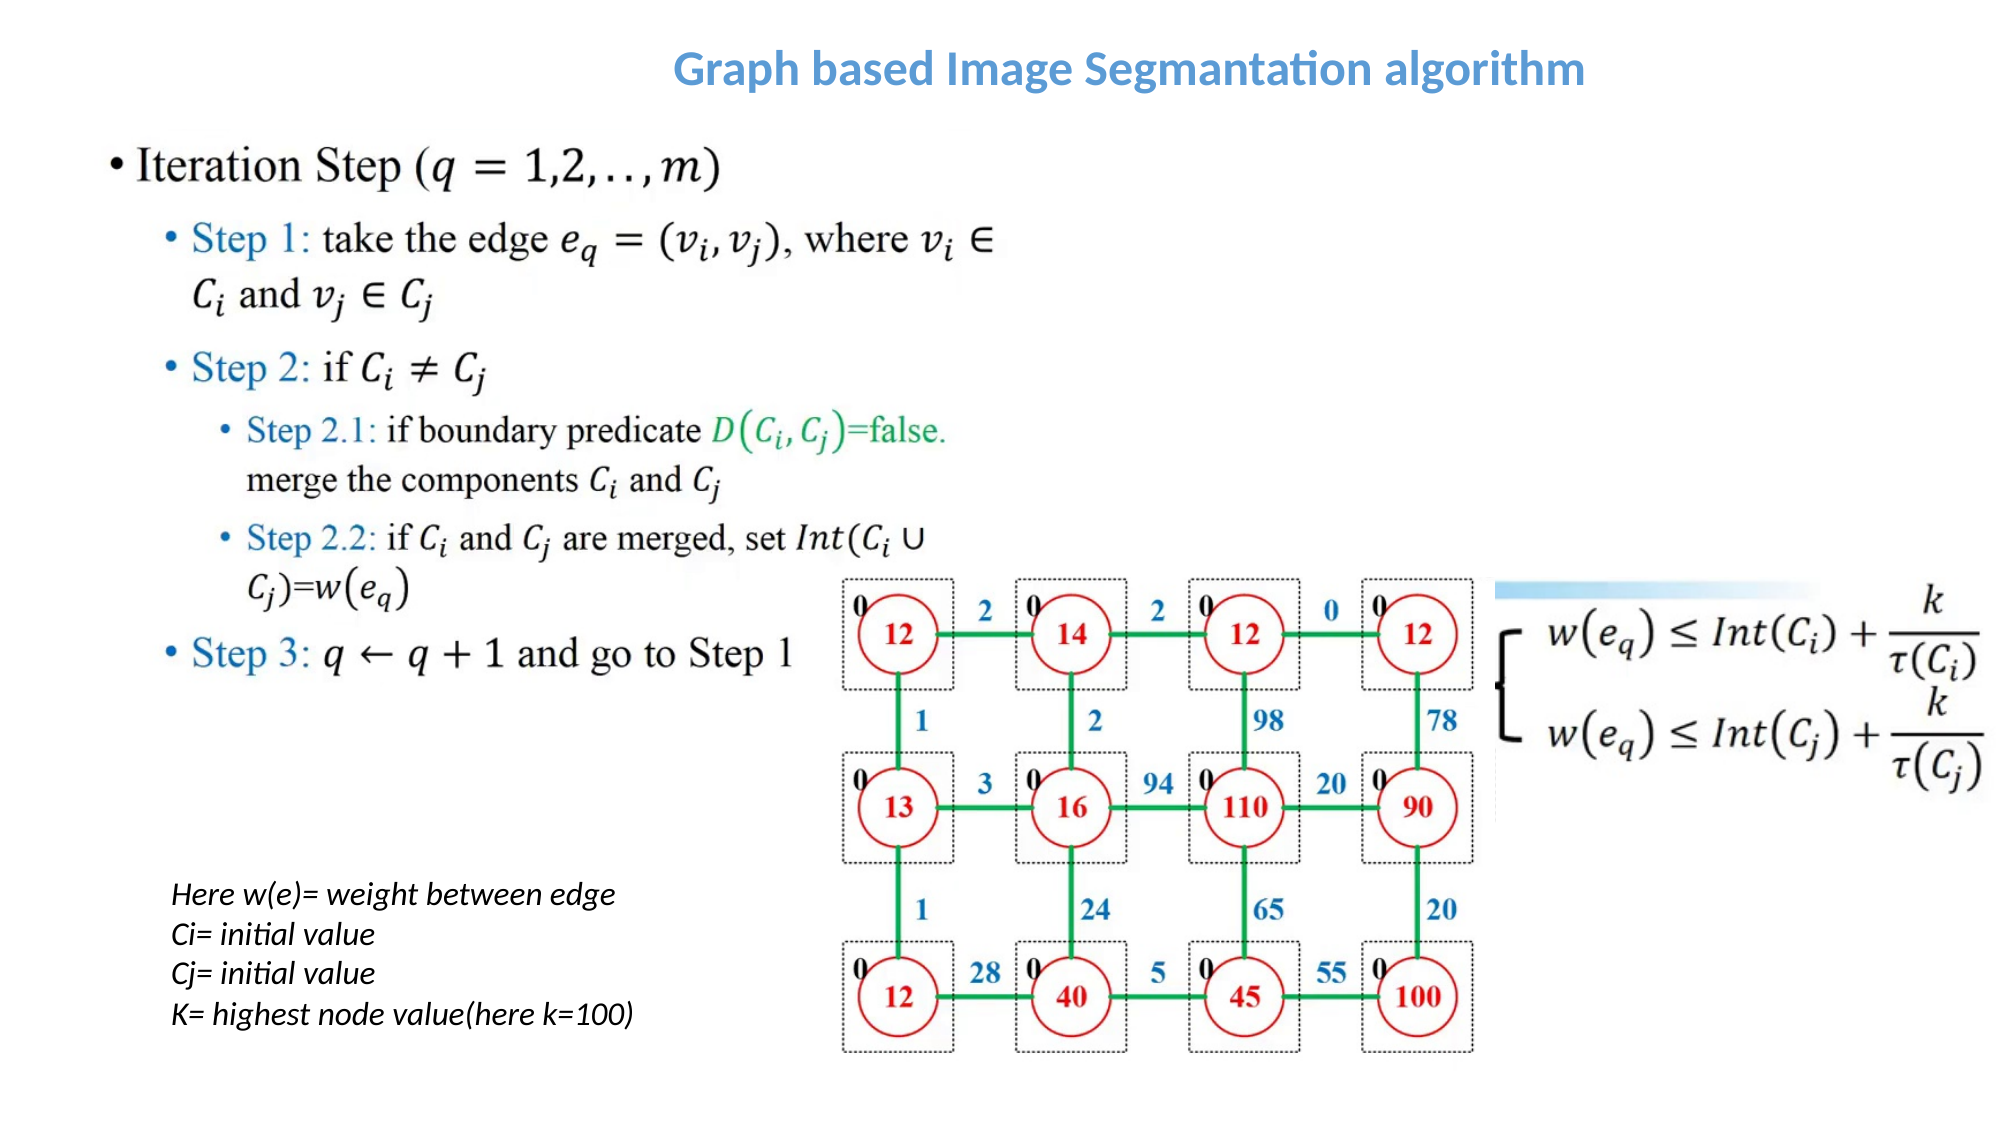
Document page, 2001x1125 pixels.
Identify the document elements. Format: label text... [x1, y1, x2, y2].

text_box Here w(e)= weight between edge Ci= initial value Cj= initial value K= highest node value(here k=100) [156, 864, 650, 1039]
picture [91, 129, 2001, 1071]
text_box Graph based Image Segmantation algorithm [658, 27, 1602, 103]
